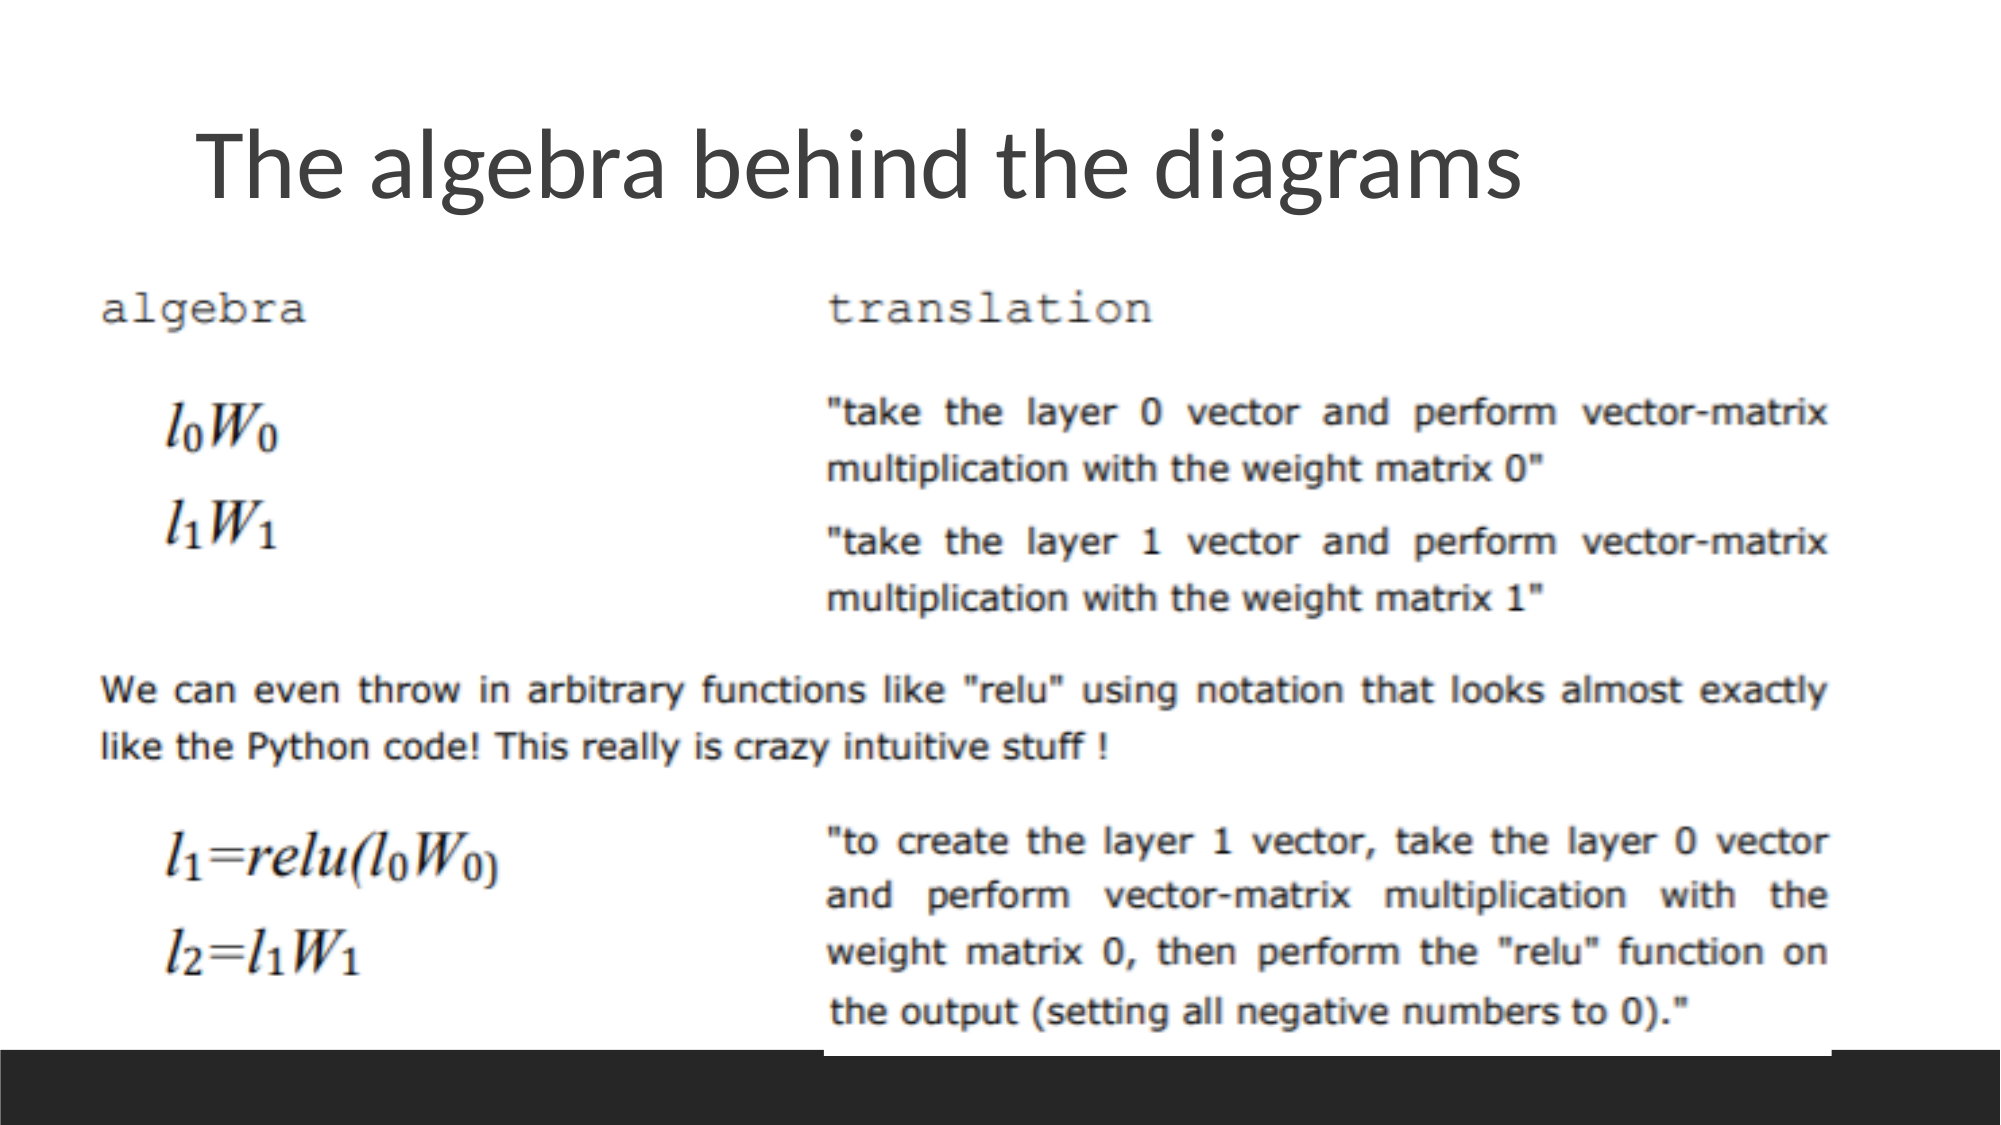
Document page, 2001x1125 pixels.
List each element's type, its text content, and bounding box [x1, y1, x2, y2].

picture [823, 981, 1832, 1056]
title The algebra behind the diagrams [180, 47, 1830, 275]
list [88, 277, 1863, 1011]
